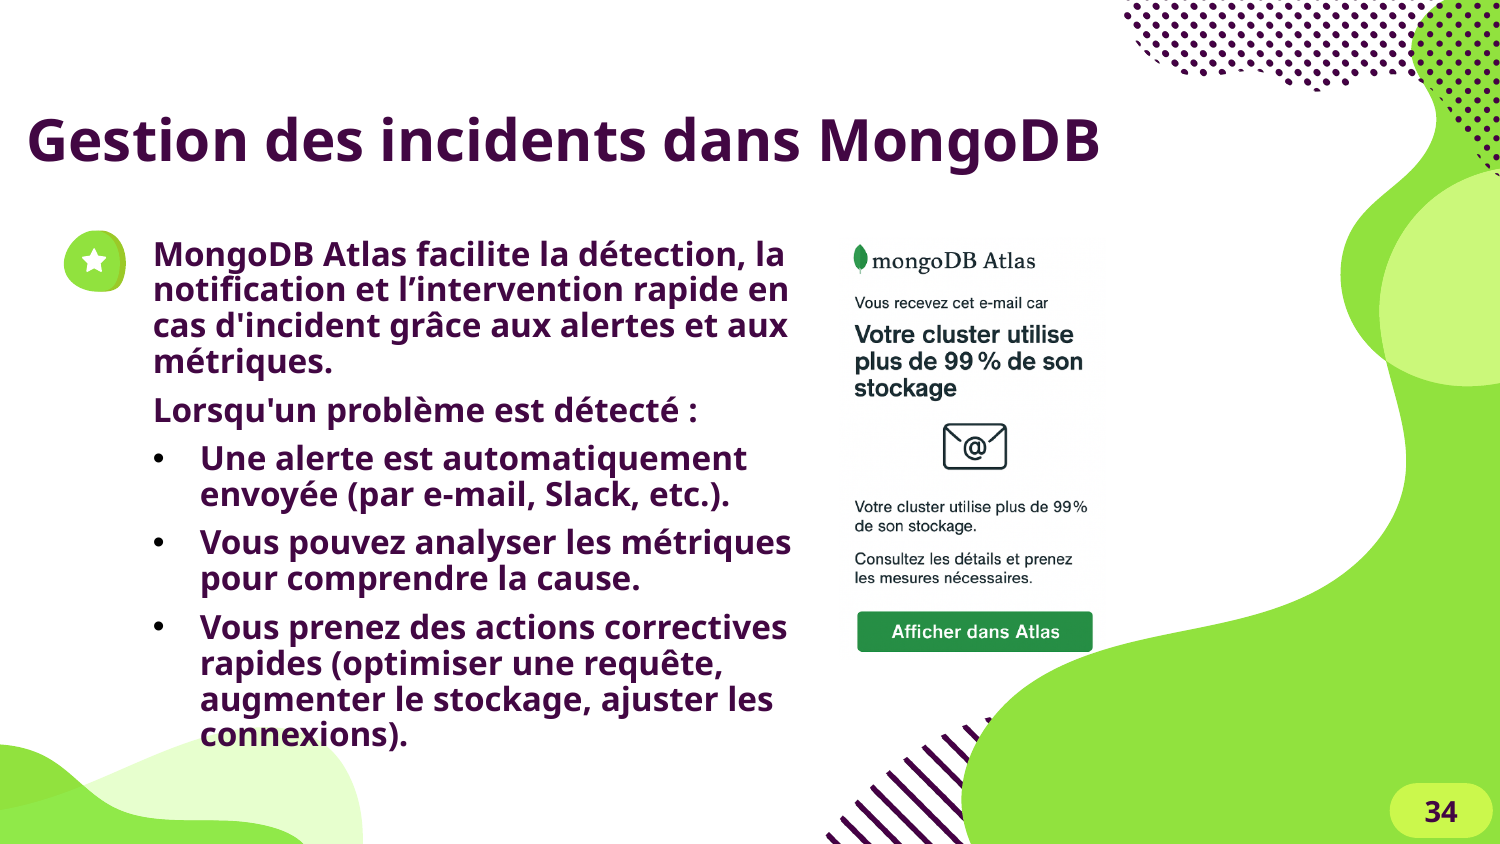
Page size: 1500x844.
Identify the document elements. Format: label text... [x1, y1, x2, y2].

title Gestion des incidents dans MongoDB [11, 39, 655, 190]
text_box MongoDB Atlas facilite la détection, la notification et l’intervention rapide en cas d'incident grâce aux alertes et aux métriques. Lorsqu'un problème est détecté : Une alerte est automatiquement envoyée (par e-mail, Slack, etc.). Vous pouvez analyser les métriques pour comprendre la cause. Vous prenez des actions correctives rapides (optimiser une requête, augmenter le stockage, ajuster les connexions). [137, 229, 655, 654]
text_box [50, 222, 139, 299]
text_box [660, 0, 1500, 844]
